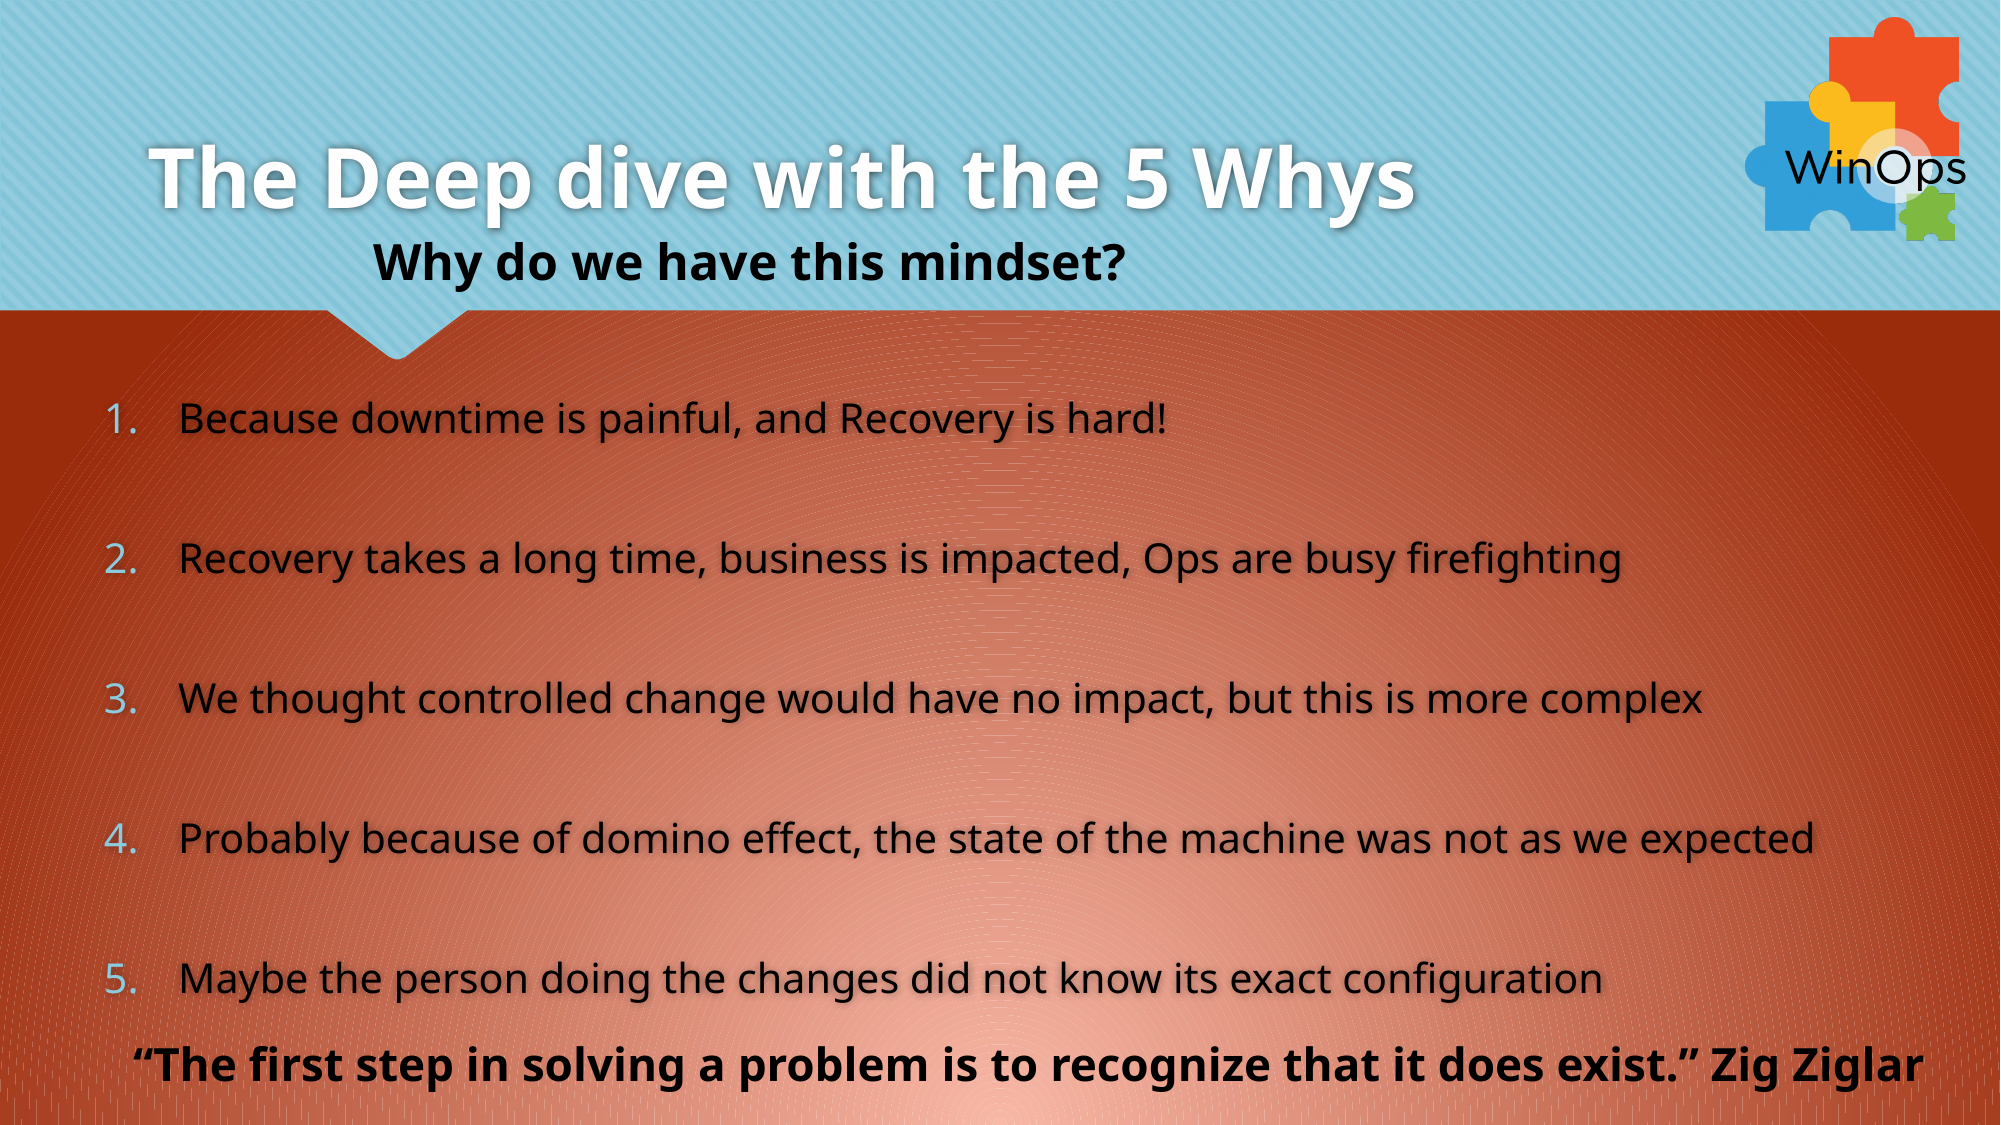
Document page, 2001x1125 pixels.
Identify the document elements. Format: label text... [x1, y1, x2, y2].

text_box “The first step in solving a problem is to recognize that it does exist.” Zig Ziglar [41, 1028, 1941, 1098]
text_box Why do we have this mindset? [105, 223, 1395, 298]
text_box Because downtime is painful, and Recovery is hard! Recovery takes a long time, business is impacted, Ops are busy firefighting We thought controlled change would have no impact, but this is more complex Probably because of domino effect, the state of the machine was not as we expected Maybe the person doing the changes did not know its exact configuration [88, 384, 1966, 1011]
picture [1713, 0, 2000, 272]
title The Deep dive with the 5 Whys [132, 73, 1713, 233]
